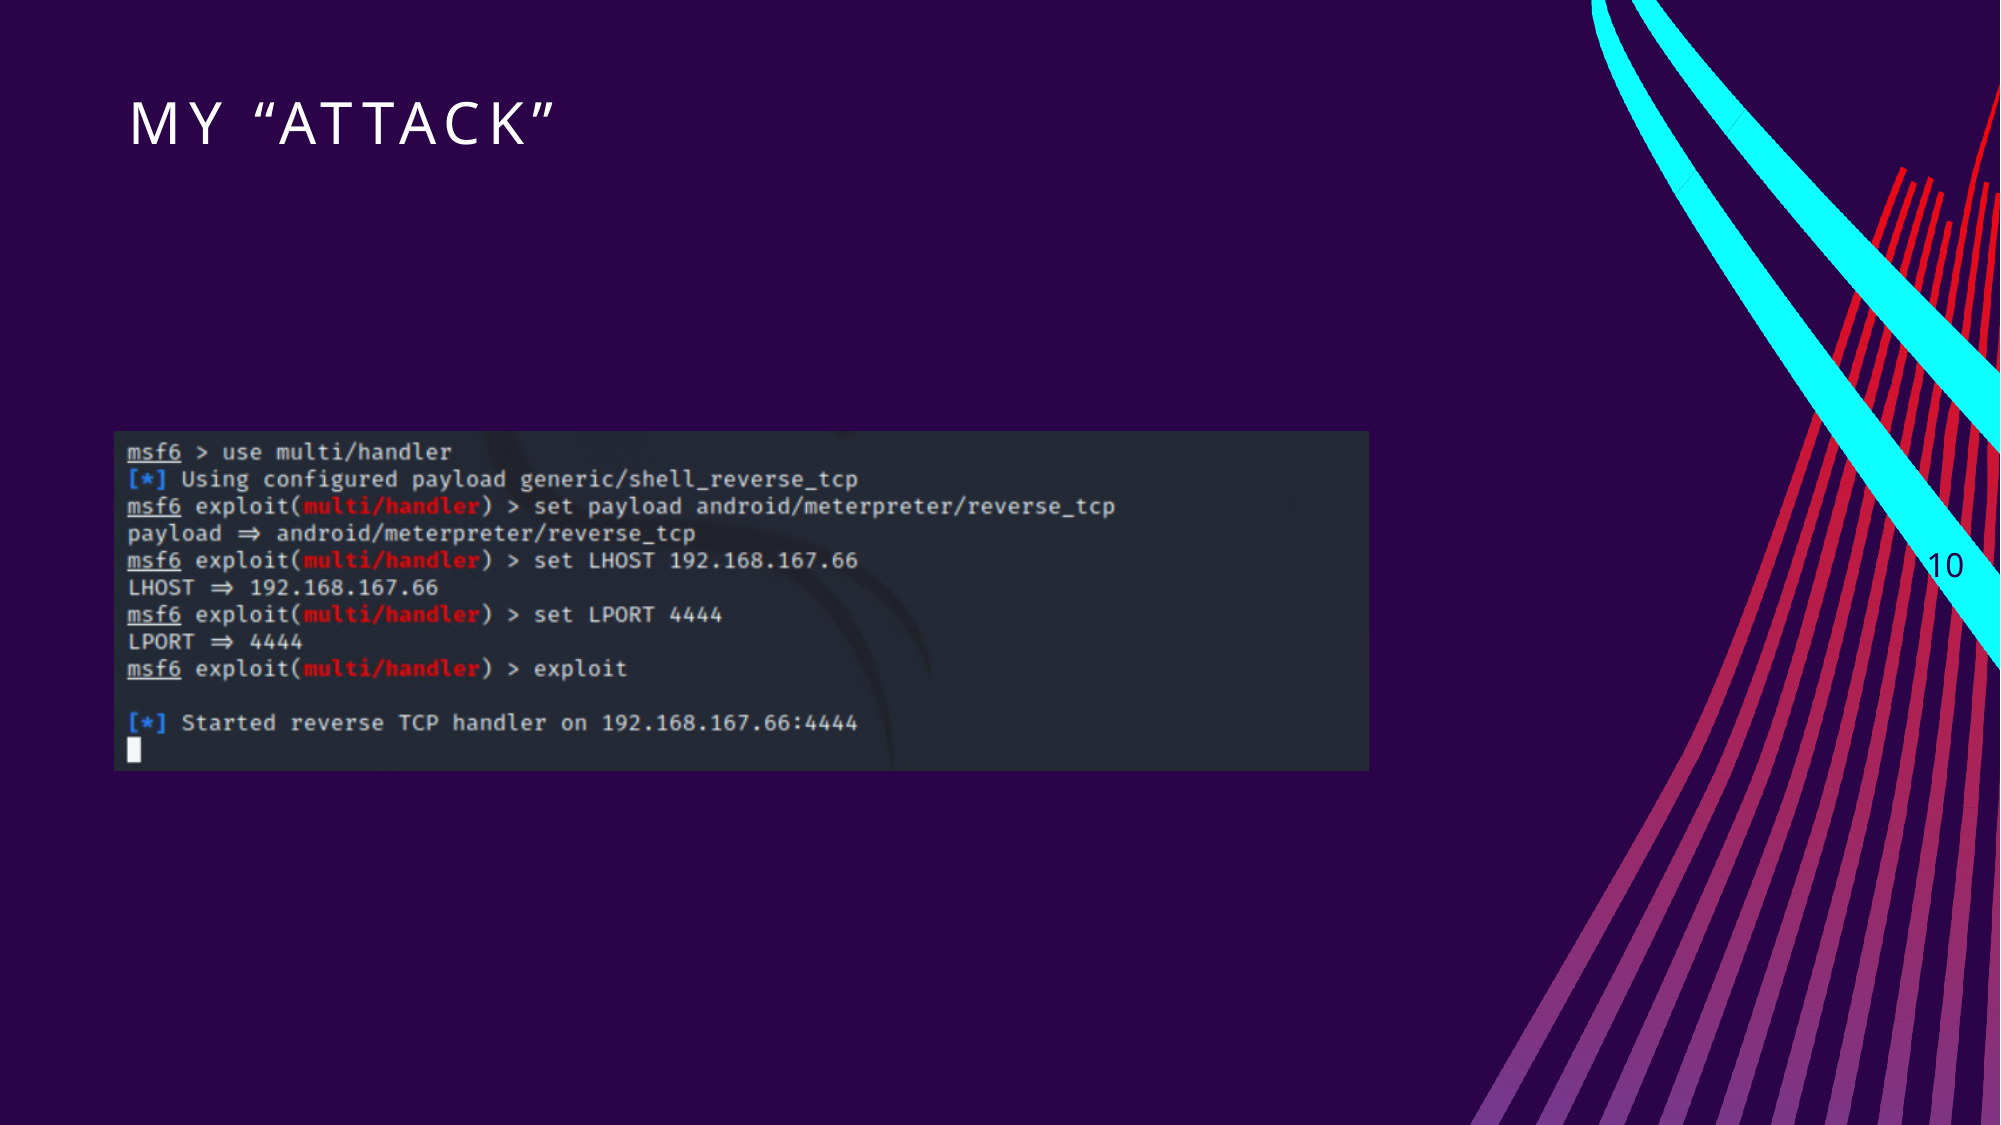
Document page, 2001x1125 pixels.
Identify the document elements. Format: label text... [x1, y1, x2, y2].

title My “attack” [113, 86, 1704, 200]
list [113, 431, 1370, 771]
slide_number 10 [1889, 519, 1980, 615]
picture [0, 0, 2000, 1125]
